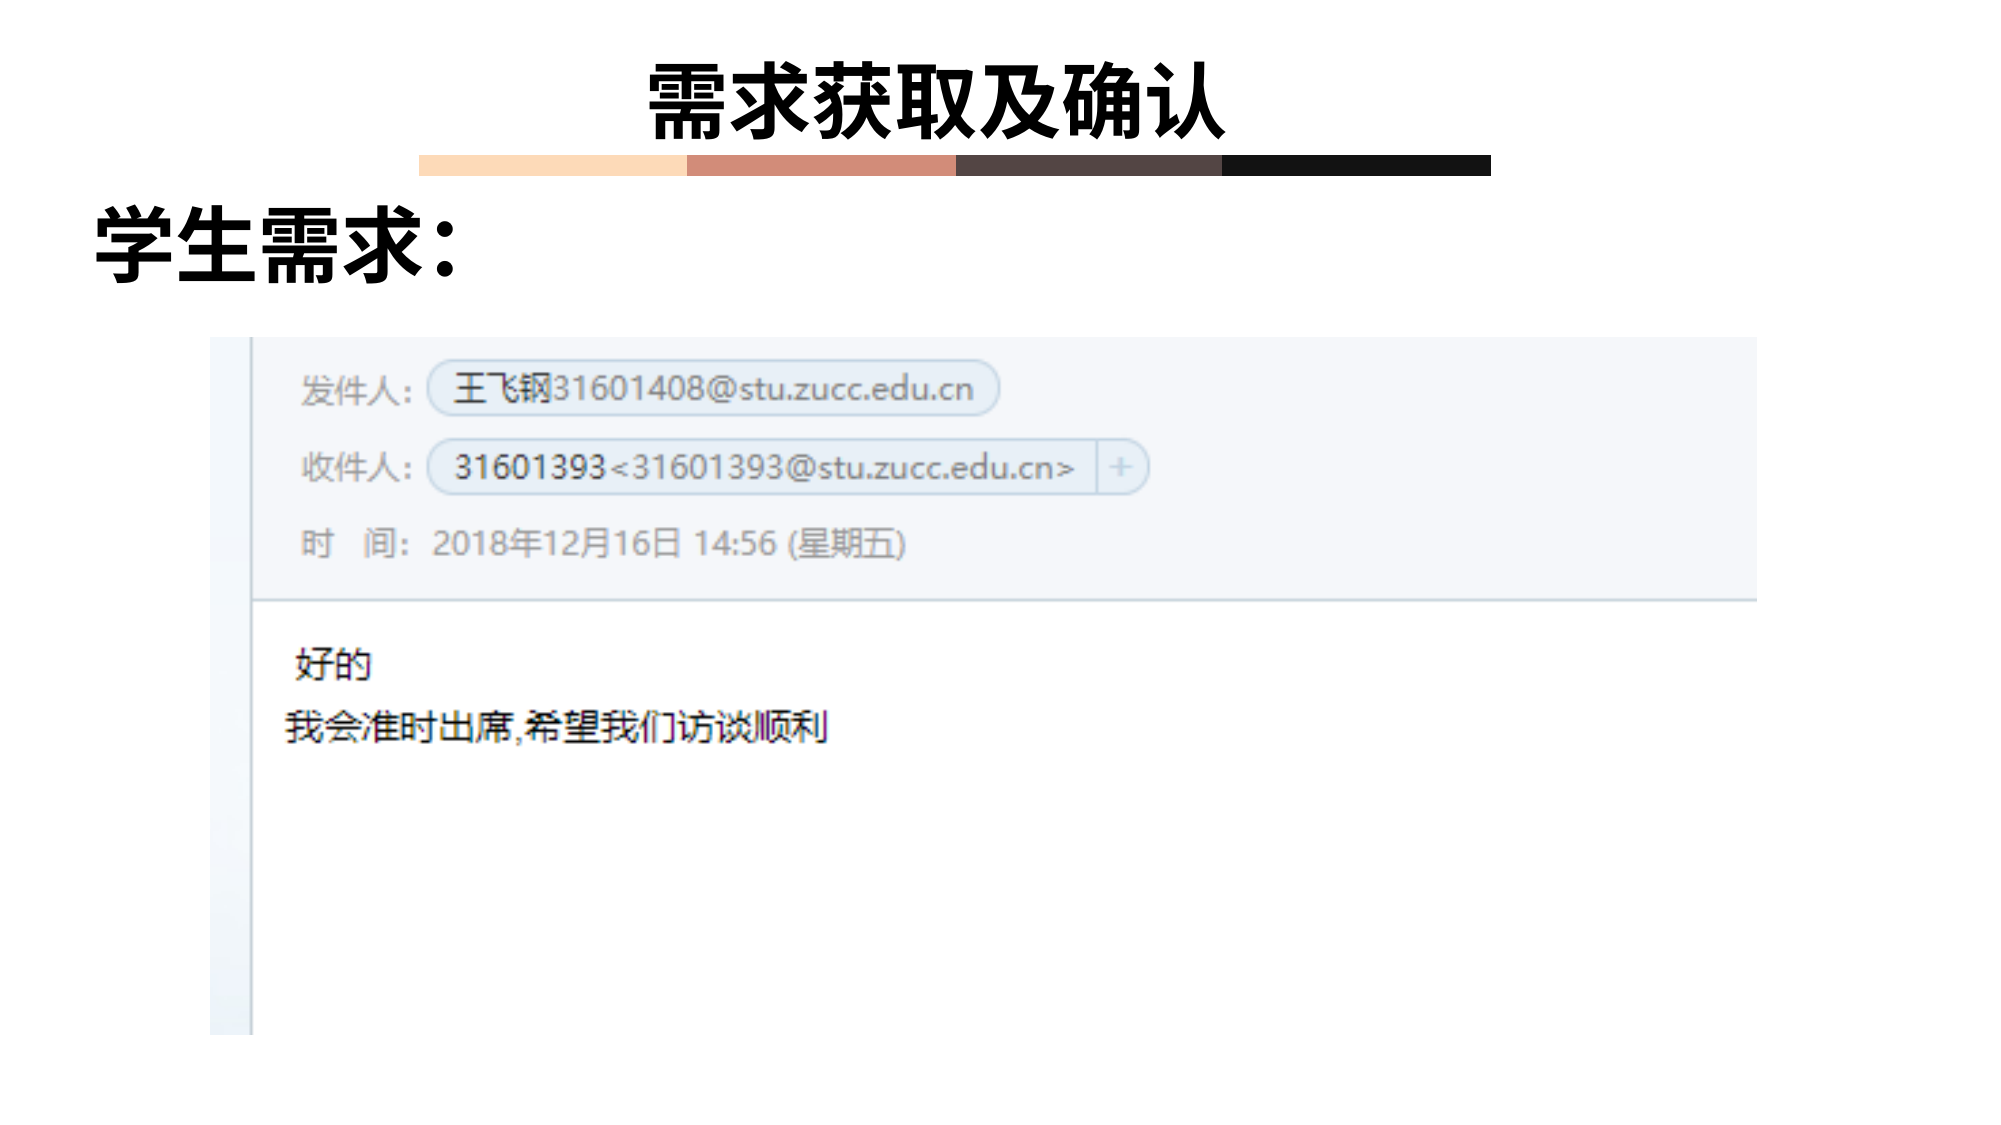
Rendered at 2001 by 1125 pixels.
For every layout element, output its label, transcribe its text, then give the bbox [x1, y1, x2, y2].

picture [199, 336, 1757, 1093]
list 需求获取及确认 [630, 52, 1347, 113]
text_box 学生需求： [77, 186, 1900, 301]
